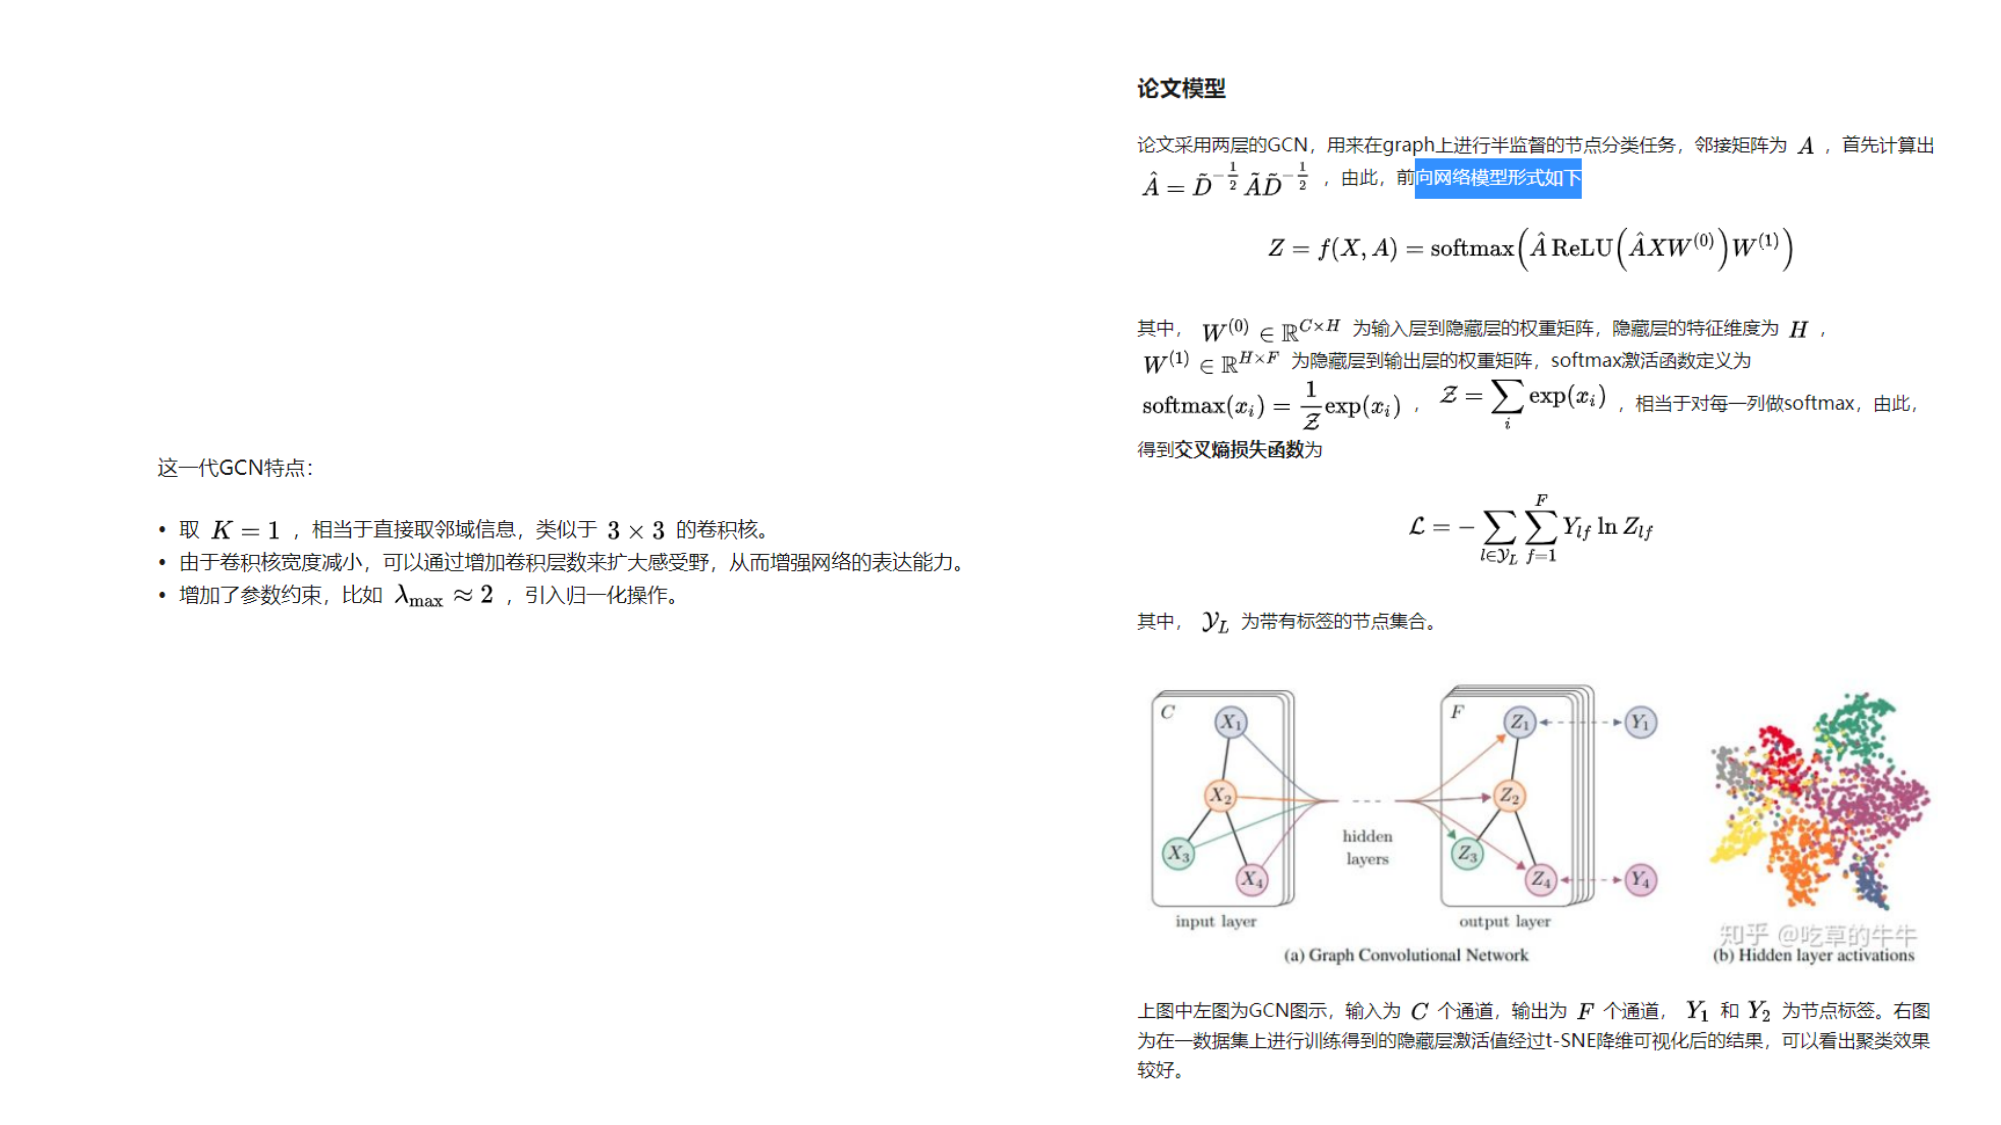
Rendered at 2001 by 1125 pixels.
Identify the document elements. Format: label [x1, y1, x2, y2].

list [137, 438, 1005, 641]
picture [1116, 46, 1984, 1112]
